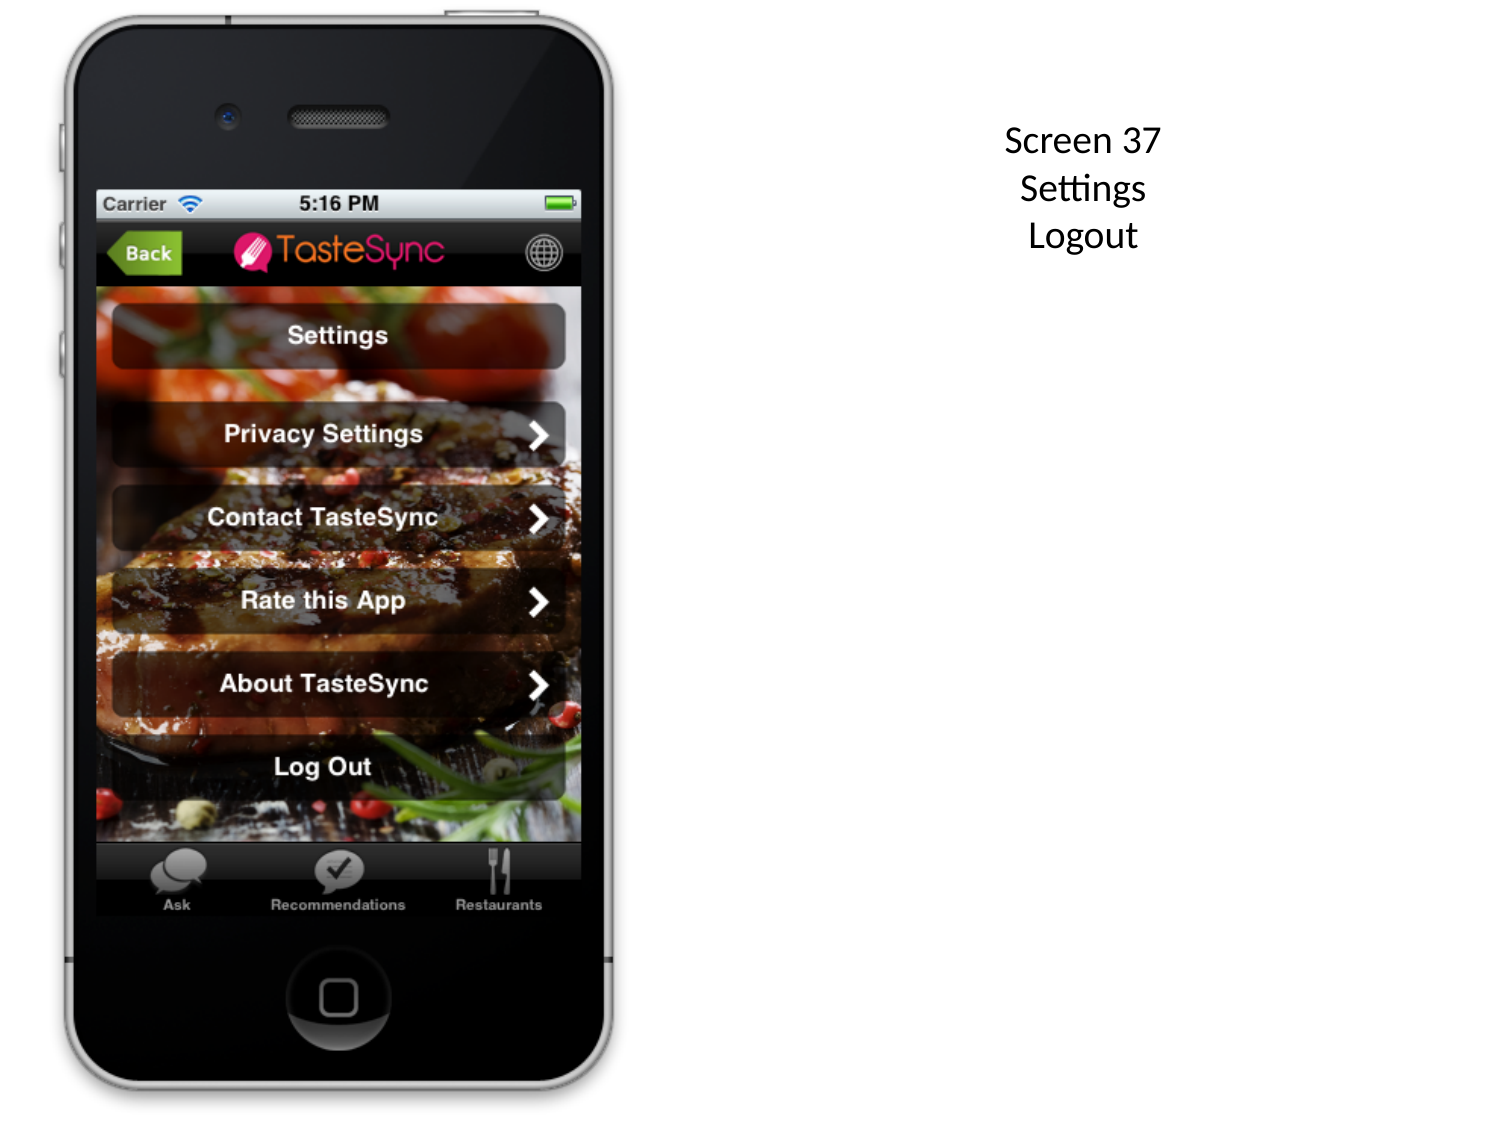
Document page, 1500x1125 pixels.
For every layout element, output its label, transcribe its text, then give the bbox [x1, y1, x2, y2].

picture [39, 0, 639, 1125]
title Screen 37 Settings Logout [792, 106, 1374, 265]
